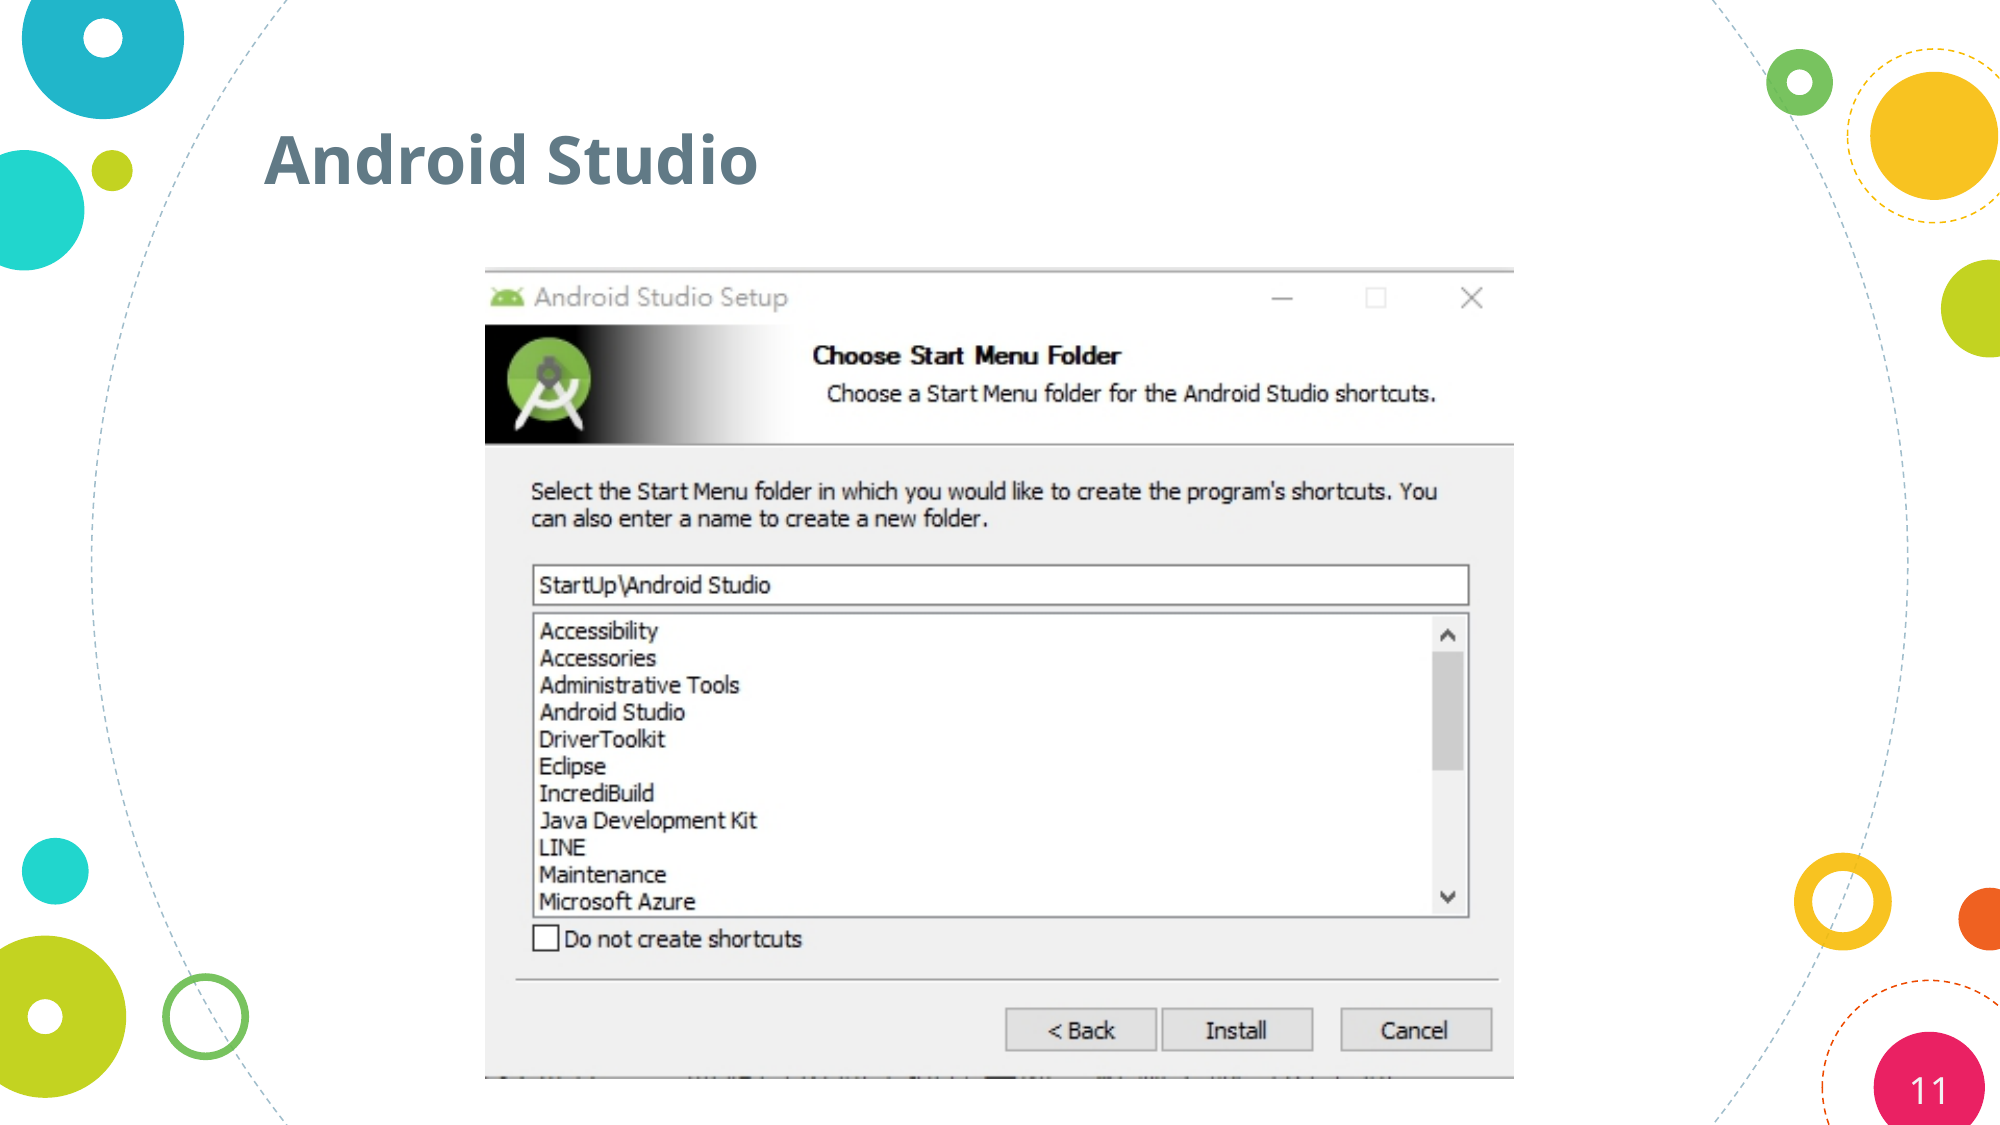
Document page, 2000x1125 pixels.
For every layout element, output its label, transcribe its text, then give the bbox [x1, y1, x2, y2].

slide_number 11 [1885, 1060, 1975, 1125]
picture [485, 266, 1514, 1079]
title Android Studio [249, 45, 1750, 213]
